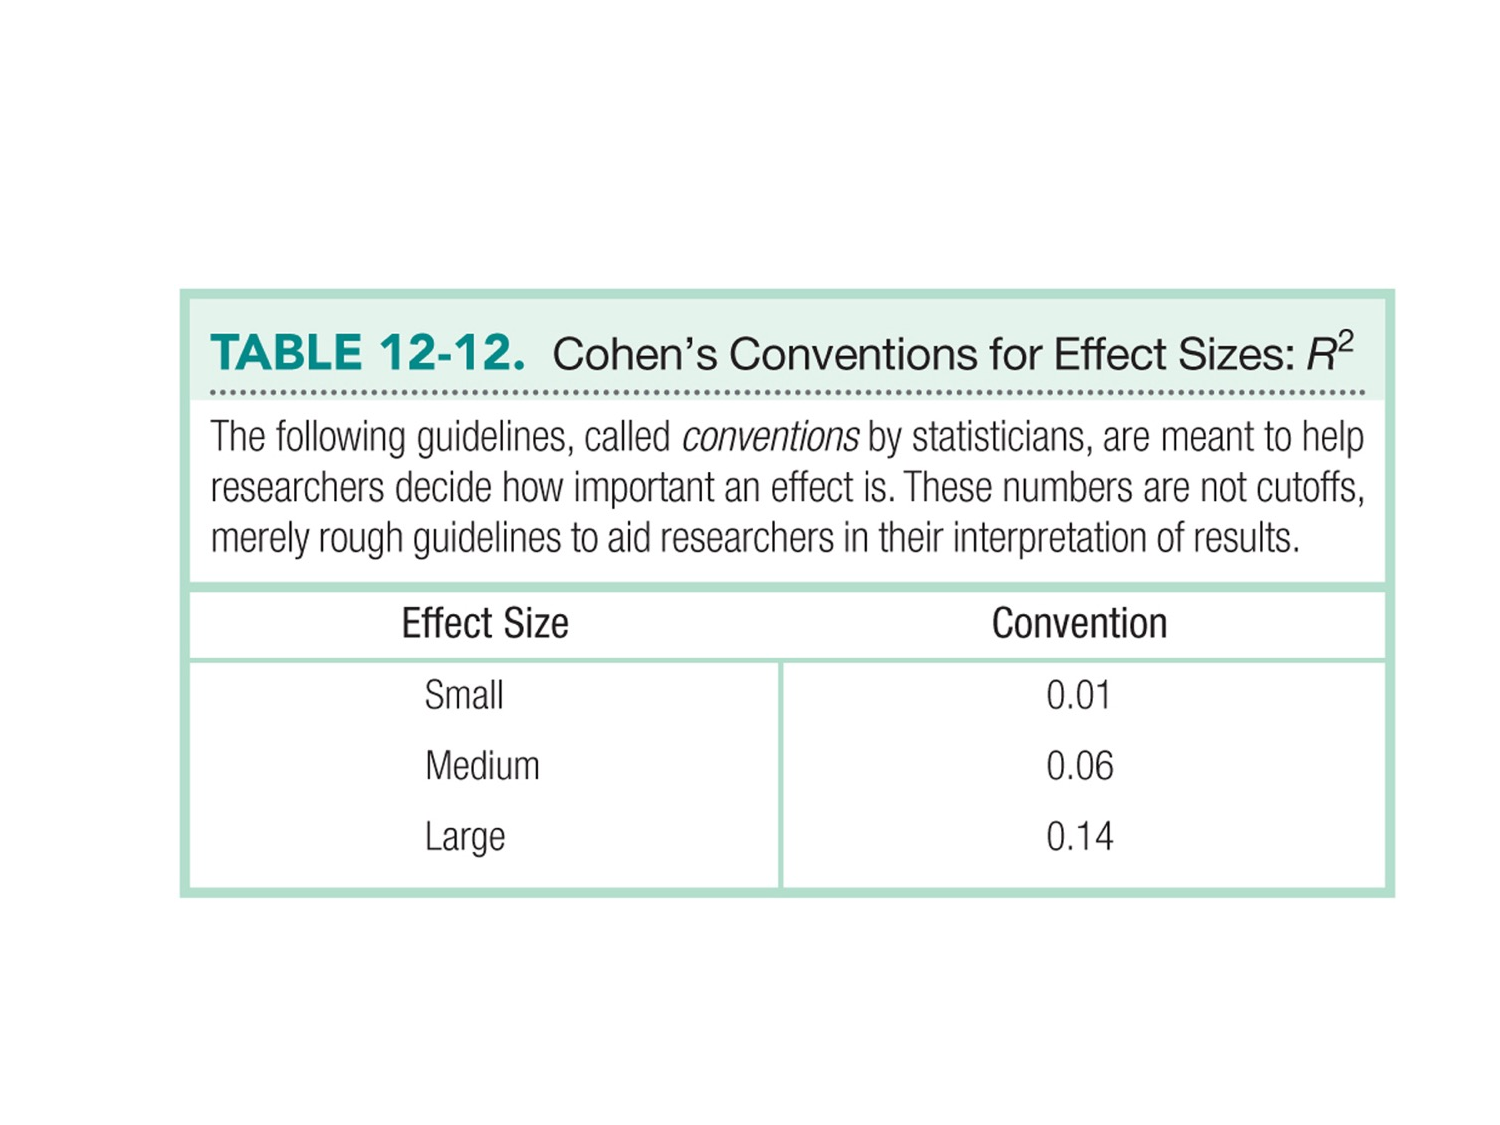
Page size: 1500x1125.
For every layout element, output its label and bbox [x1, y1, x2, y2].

picture [174, 284, 1401, 903]
